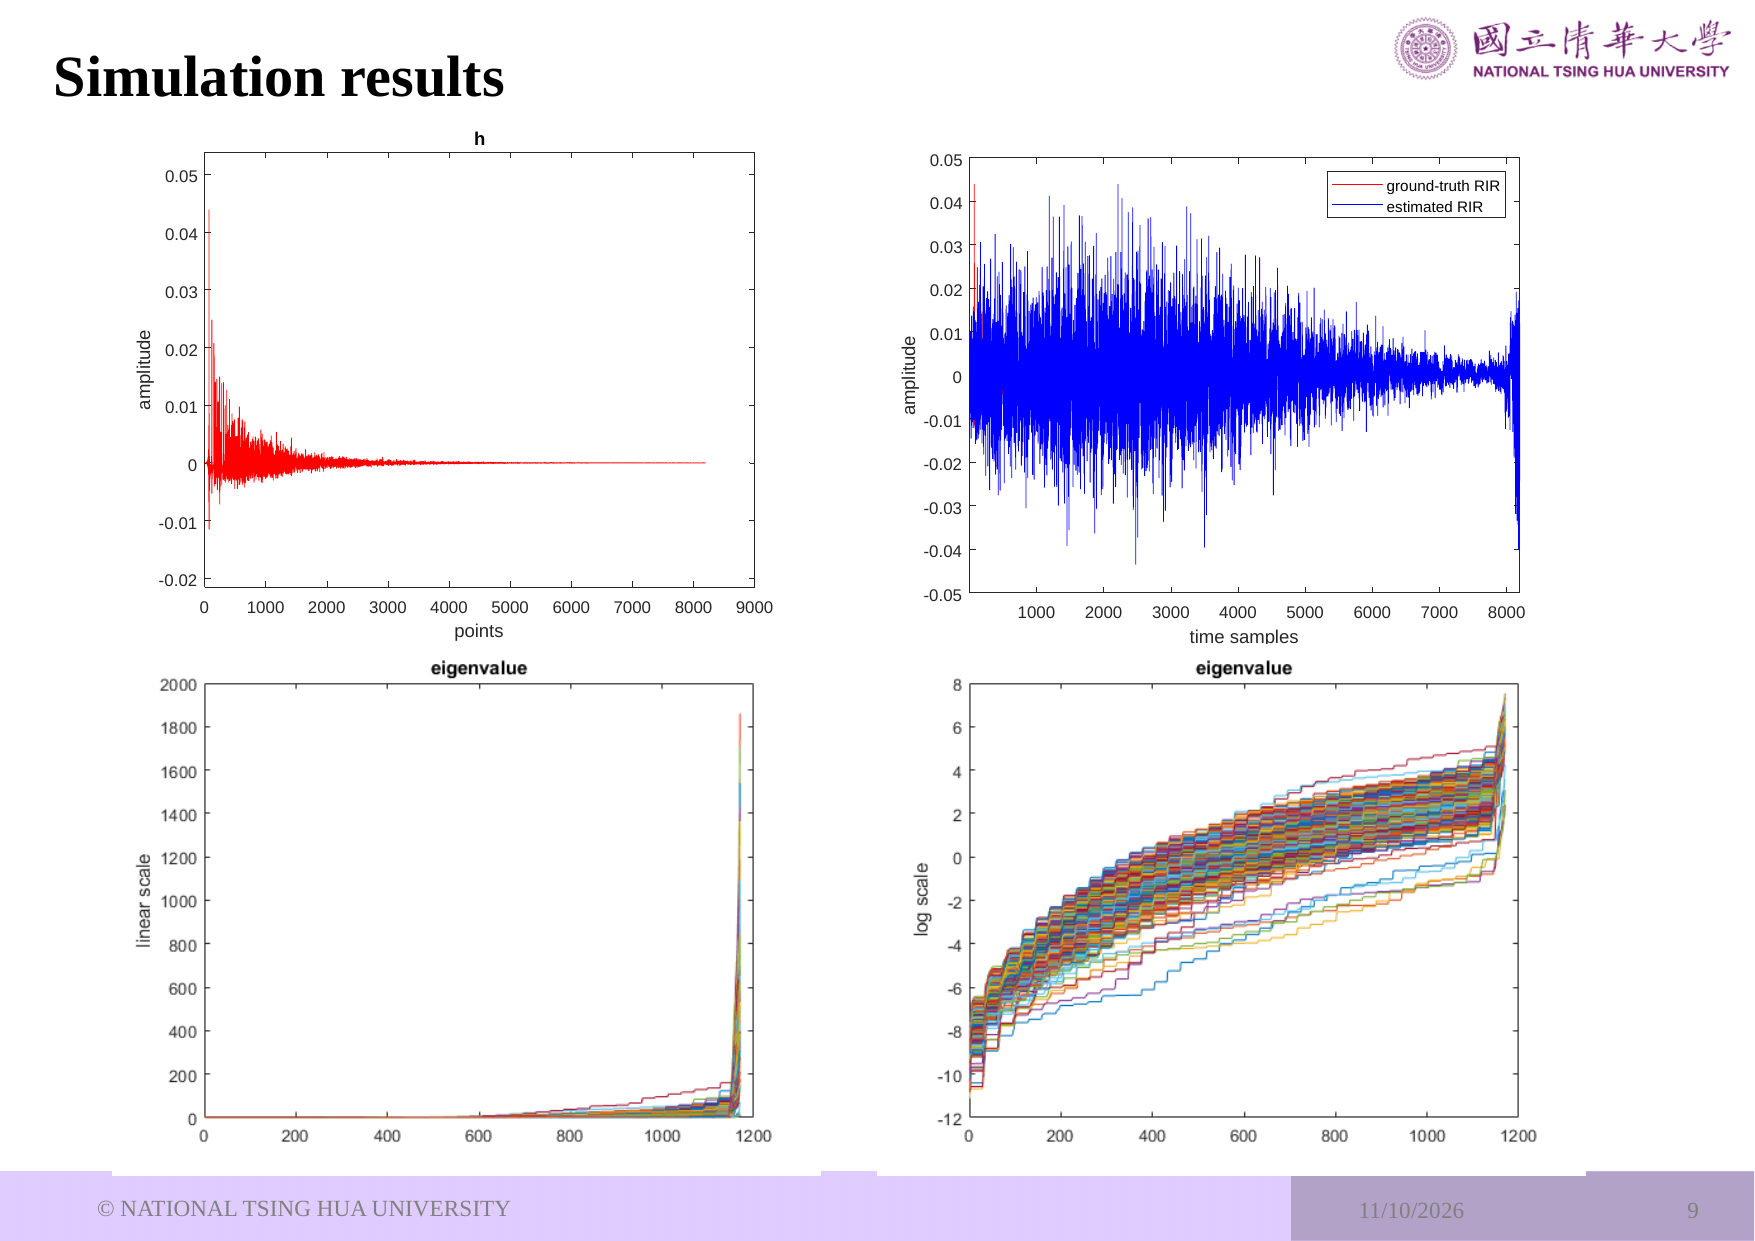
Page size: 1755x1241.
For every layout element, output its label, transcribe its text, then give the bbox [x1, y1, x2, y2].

title Simulation results [38, 18, 1208, 122]
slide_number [1343, 1185, 1551, 1239]
footer © NATIONAL TSING HUA UNIVERSITY [82, 1177, 562, 1236]
slide_number 9 [1577, 1180, 1714, 1239]
picture [1388, 2, 1755, 95]
picture [0, 112, 1586, 1241]
